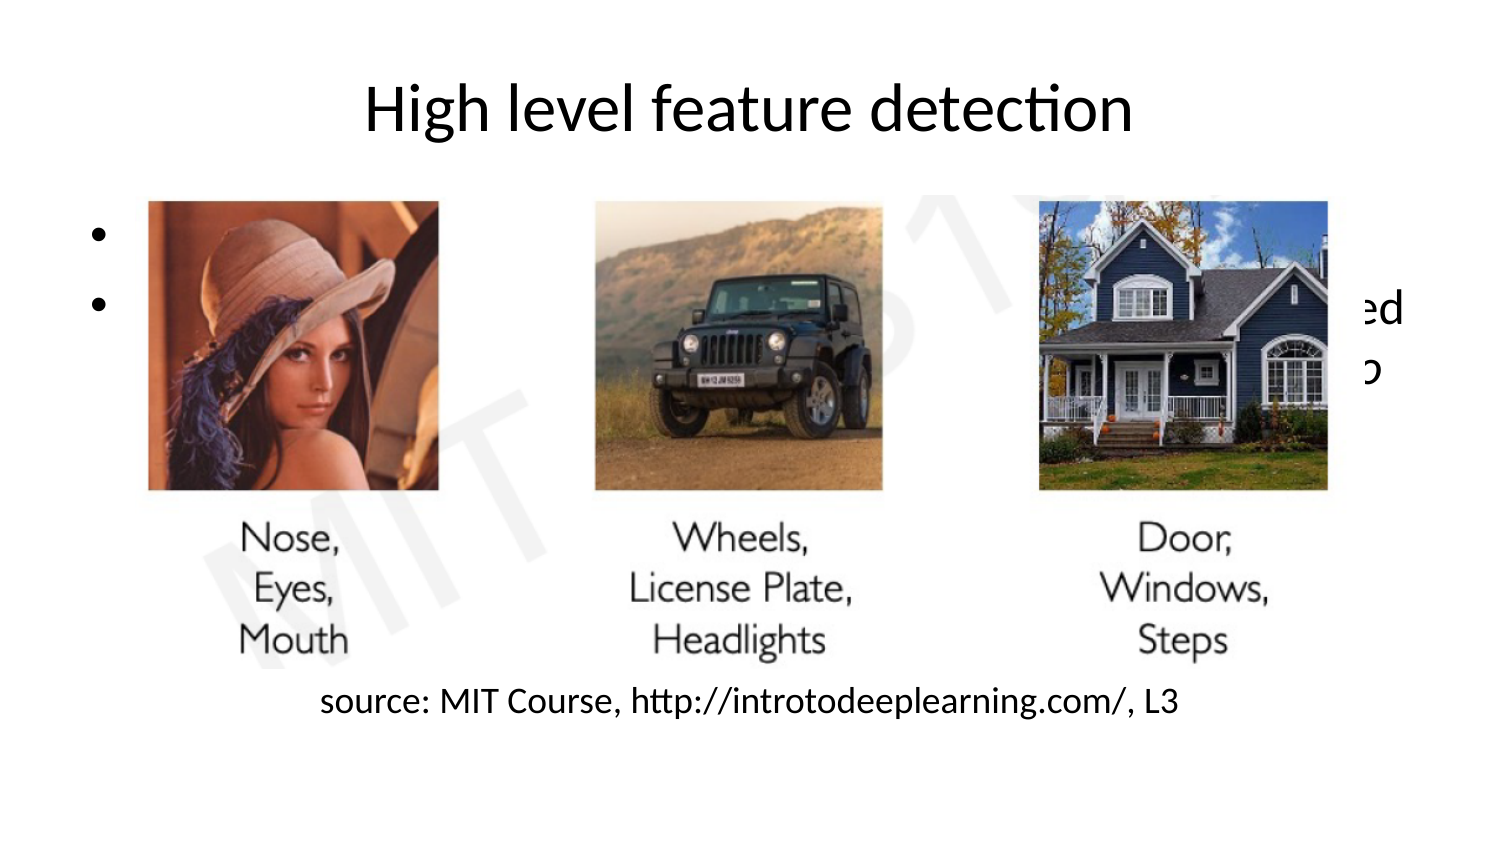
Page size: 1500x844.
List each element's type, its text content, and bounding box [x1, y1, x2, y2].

title High level feature detection [75, 33, 1425, 175]
list A different set of features characterize each image Before attempting to build a computer vision system, we need to be aware of what feature keys are in our data that need to be identified and detected. [1366, 196, 1425, 668]
list A different set of features characterize each image Before attempting to build a computer vision system, we need to be aware of what feature keys are in our data that need to be identified and detected. [75, 196, 133, 668]
text_box source: MIT Course, http://introtodeeplearning.com/, L3 [74, 668, 1425, 753]
picture [135, 195, 1365, 669]
